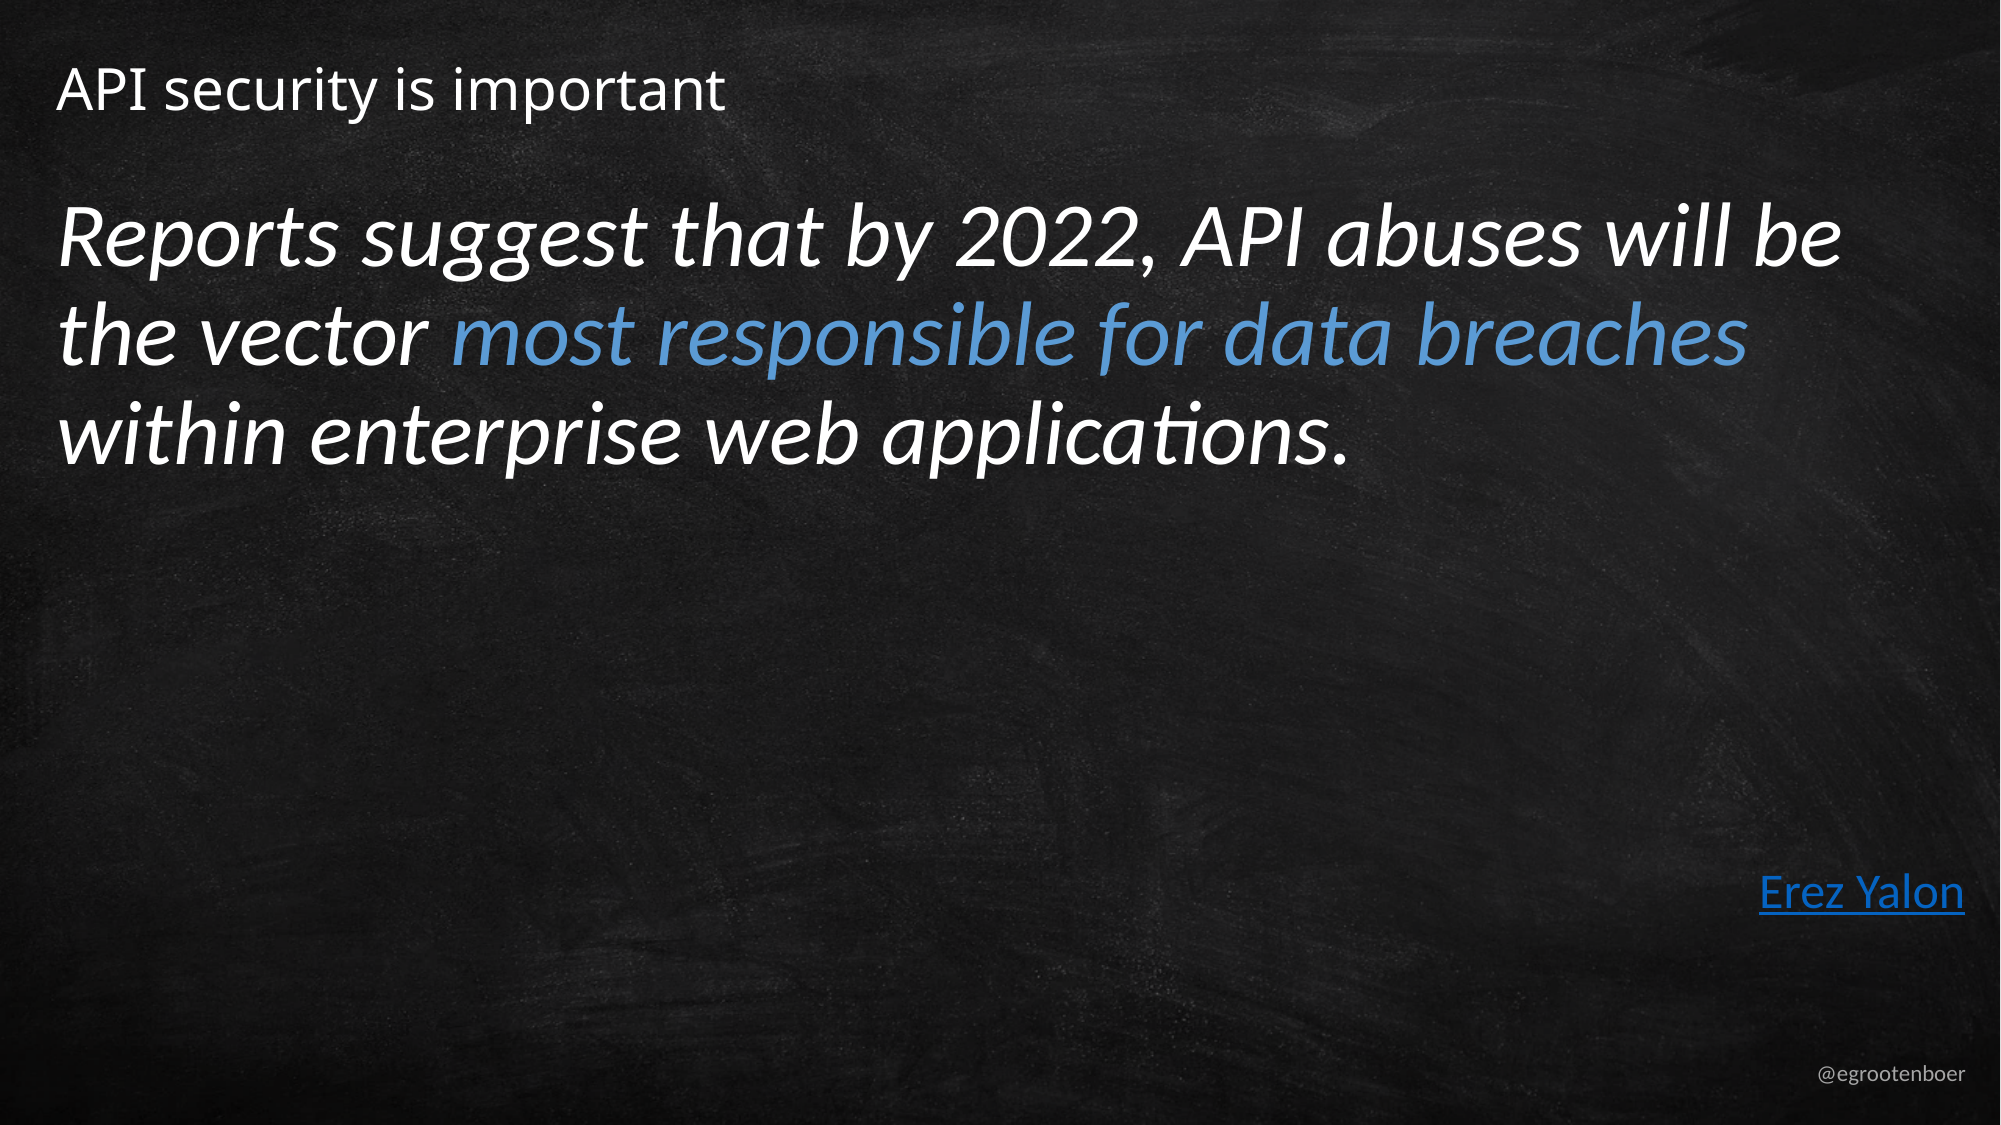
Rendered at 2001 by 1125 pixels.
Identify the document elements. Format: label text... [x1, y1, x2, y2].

title API security is important [41, 12, 1981, 172]
list Reports suggest that by 2022, API abuses will be the vector most responsible for data breaches within enterprise web applications. Erez Yalon [41, 180, 1981, 1014]
picture [0, 0, 2001, 1125]
